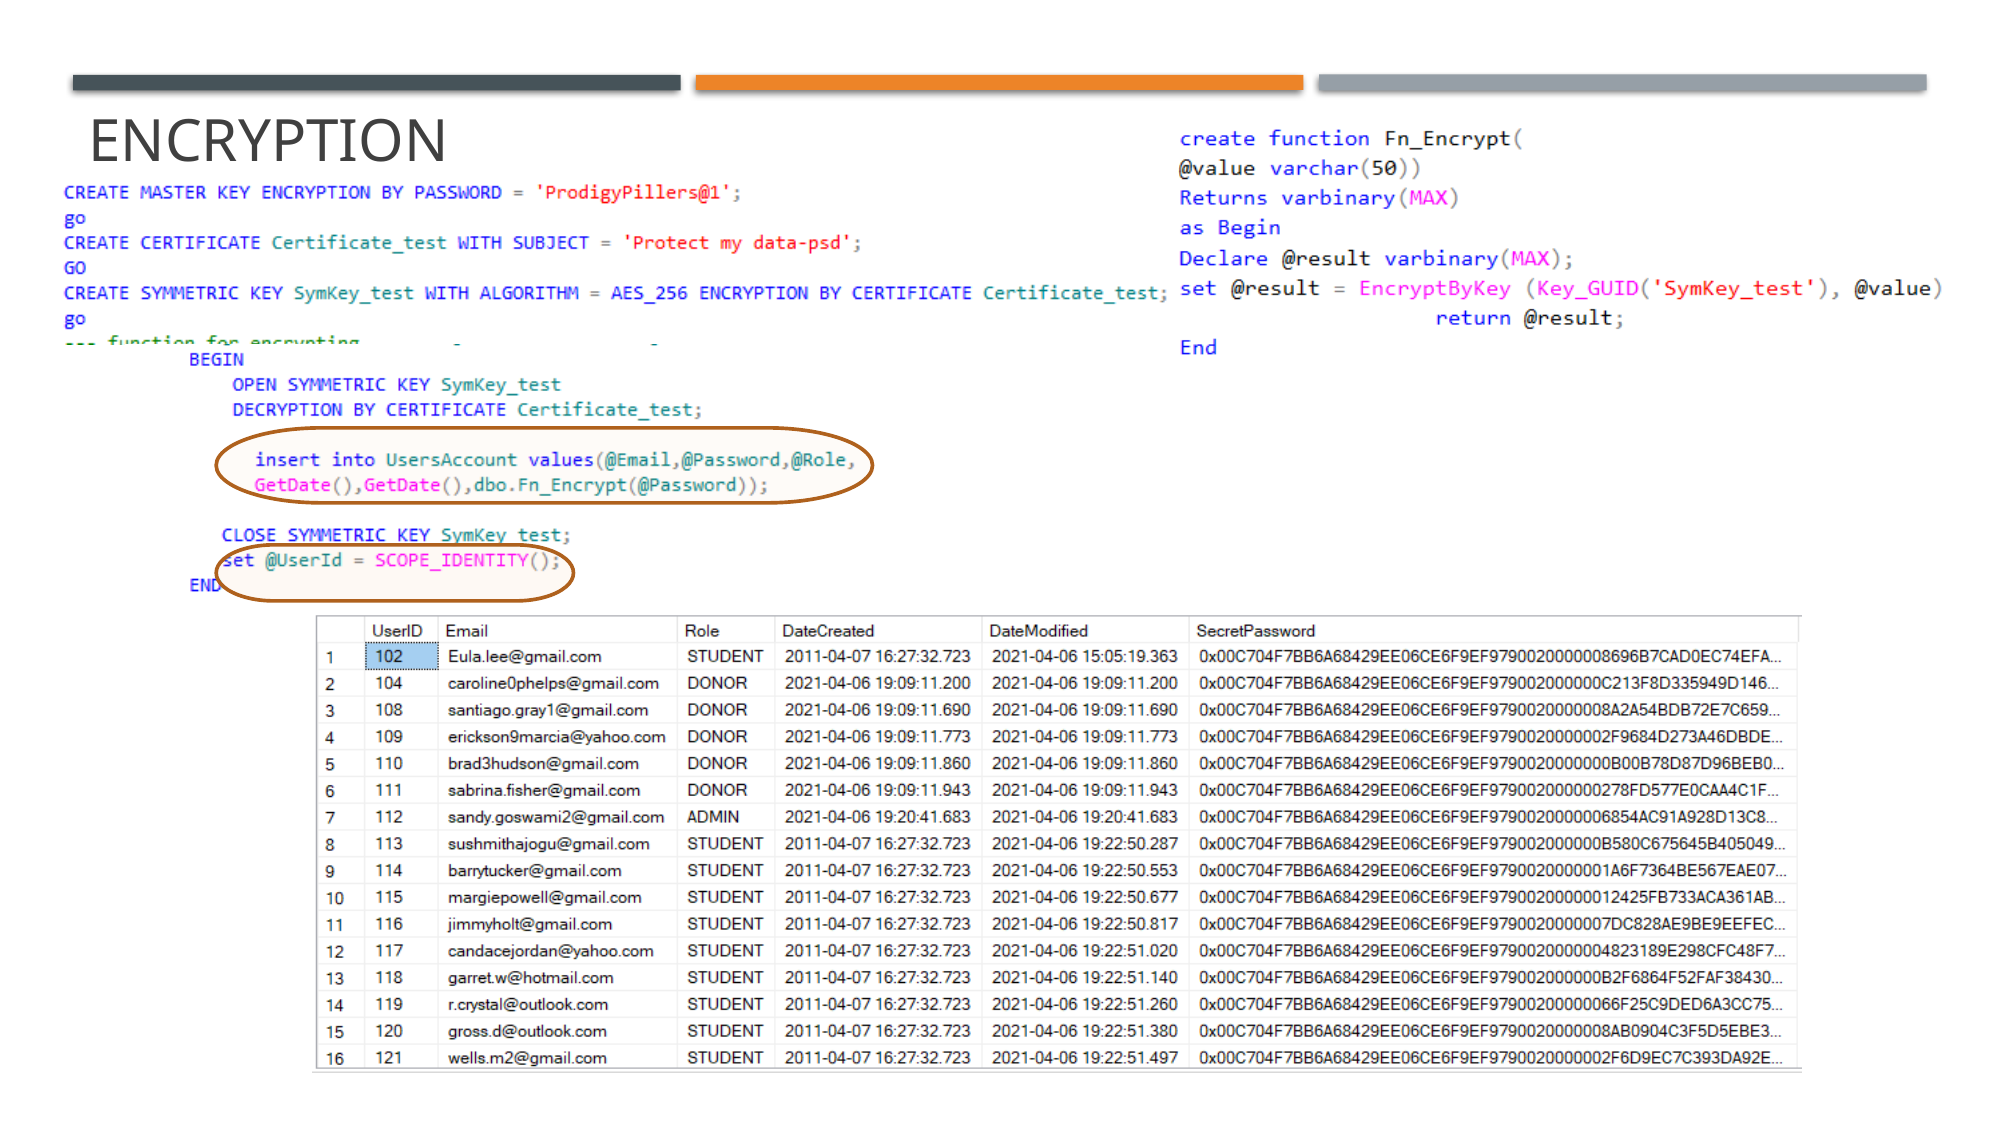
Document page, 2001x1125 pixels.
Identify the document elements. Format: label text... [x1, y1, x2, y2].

picture [61, 119, 1957, 602]
picture [312, 614, 1802, 1074]
title Encryption [73, 93, 1883, 178]
